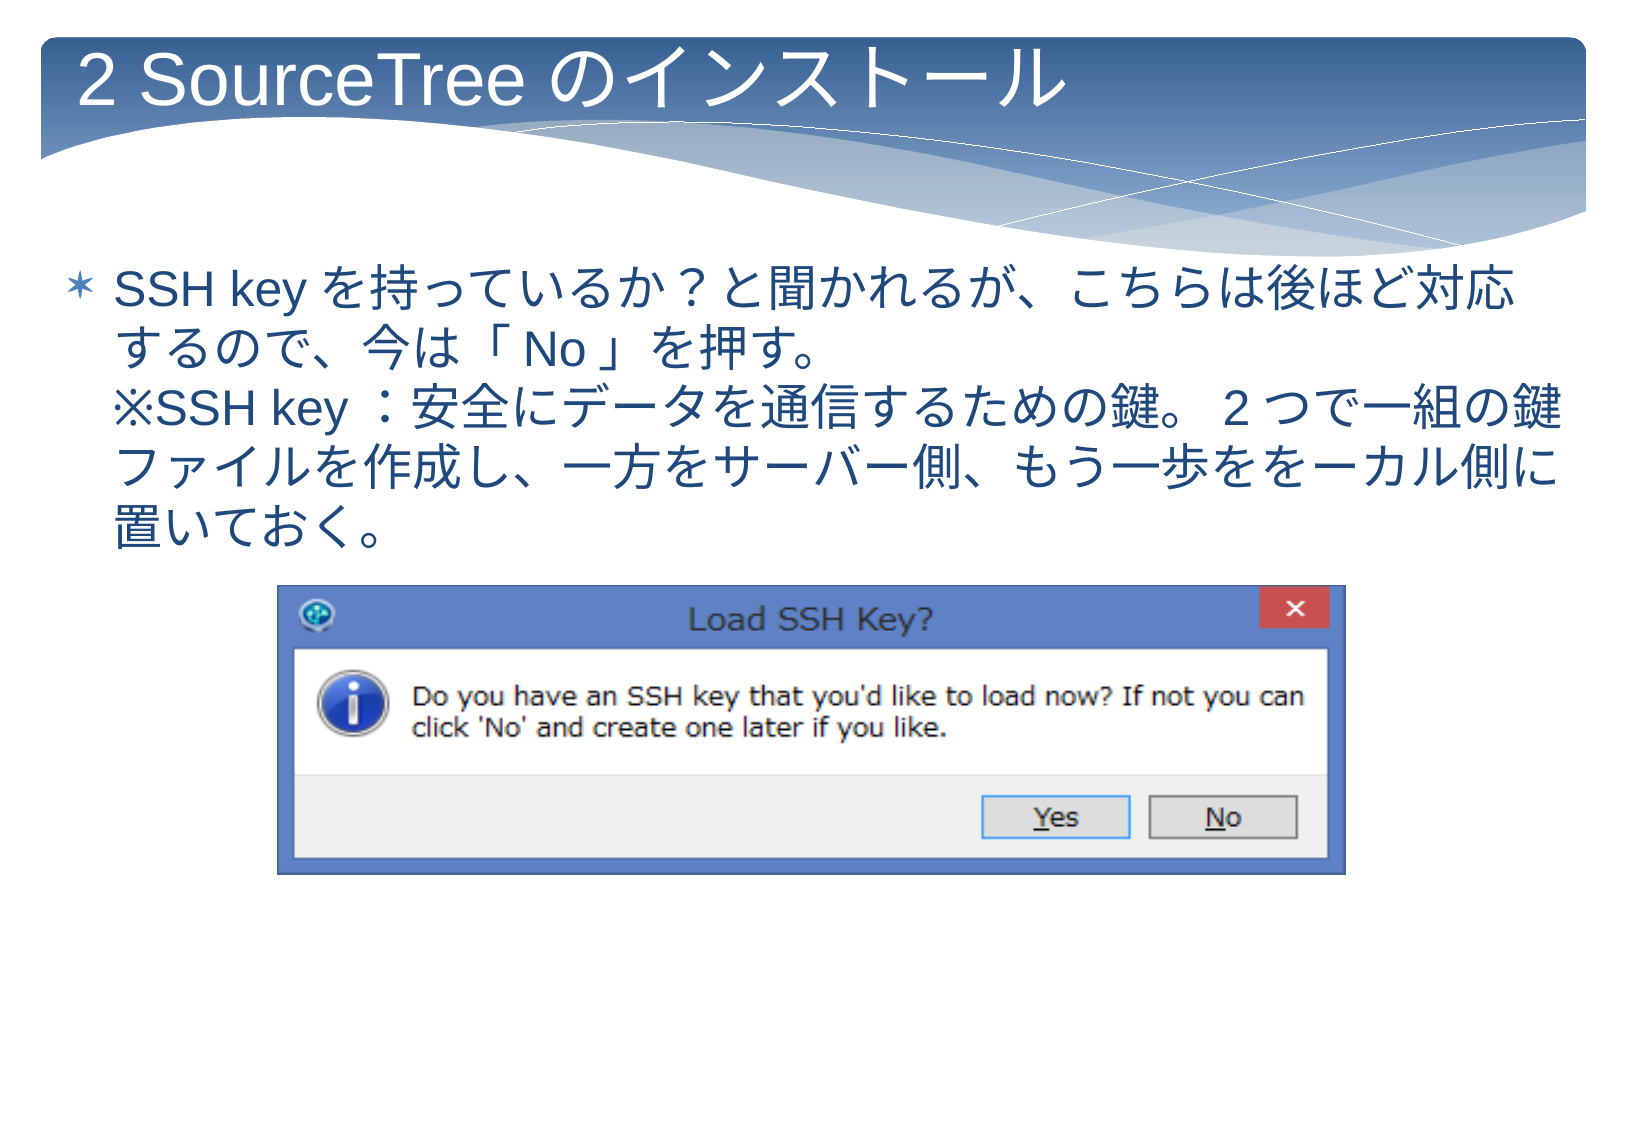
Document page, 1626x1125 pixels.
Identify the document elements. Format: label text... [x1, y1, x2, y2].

text_box ※SSH key：安全にデータを通信するための鍵。2つで一組の鍵ファイルを作成し、一方をサーバー側、もう一歩ををーカル側に置いておく。 [98, 368, 1581, 578]
text_box SSH keyを持っているか？と聞かれるが、こちらは後ほど対応するので、今は「No」を押す。 [53, 249, 1581, 389]
text_box 2 SourceTreeのインストール [61, 23, 1085, 129]
picture [277, 584, 1346, 875]
